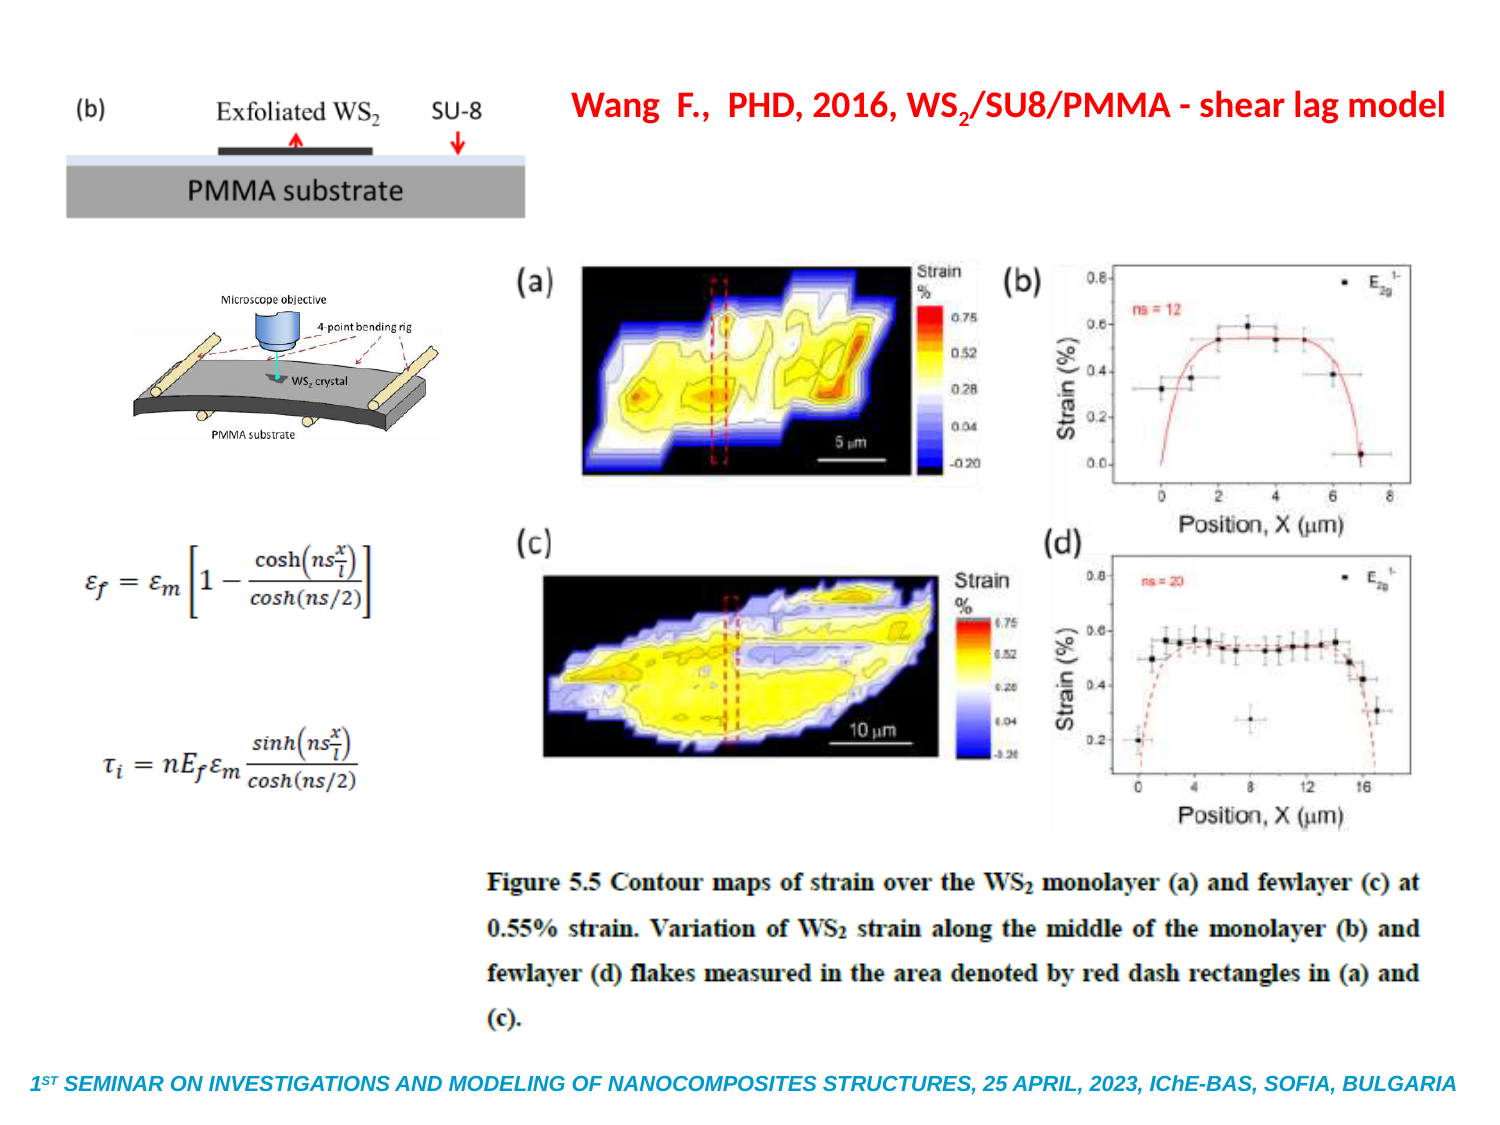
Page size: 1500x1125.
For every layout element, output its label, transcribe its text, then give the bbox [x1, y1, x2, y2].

picture [66, 538, 392, 638]
picture [37, 85, 1433, 1037]
text_box Wang F., PHD, 2016, WS2/SU8/PMMA - shear lag model [556, 72, 1462, 139]
text_box 1ST SEMINAR ON INVESTIGATIONS AND MODELING OF NANOCOMPOSITES STRUCTURES, 25 APRIL, 2023, IChE-BAS, SOFIA, BULGARIA [15, 1062, 1500, 1104]
picture [84, 720, 392, 811]
